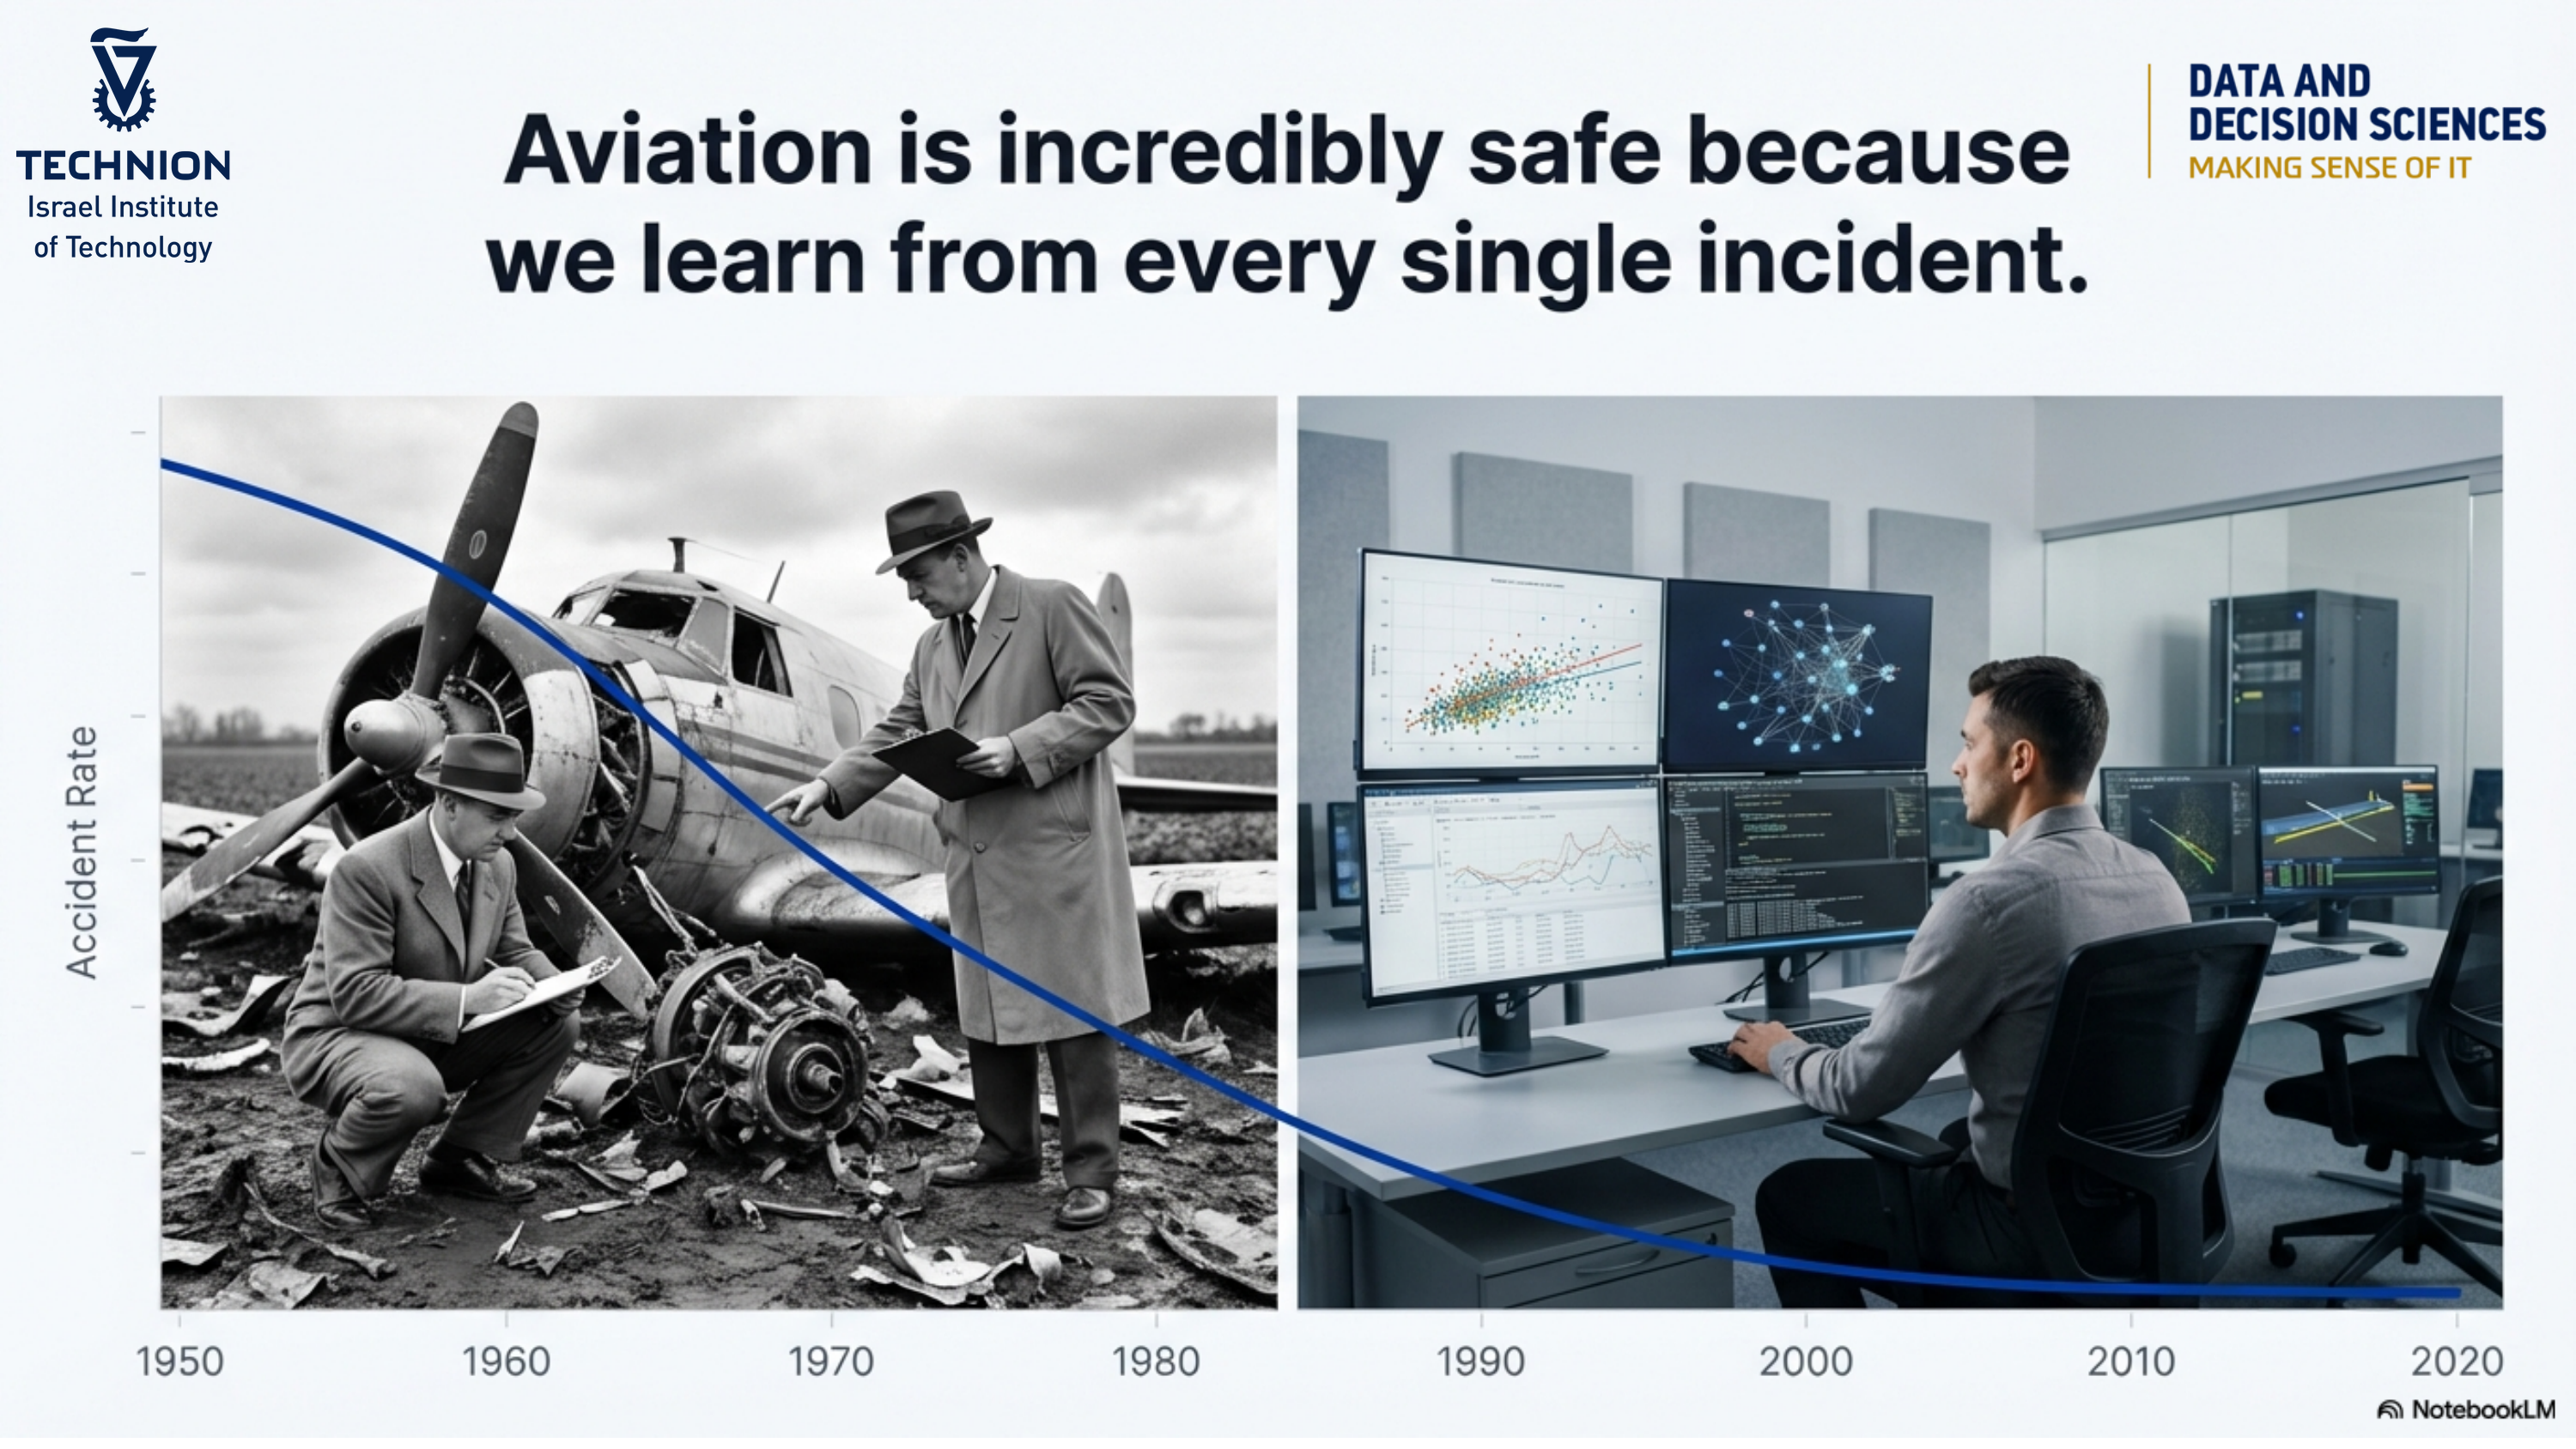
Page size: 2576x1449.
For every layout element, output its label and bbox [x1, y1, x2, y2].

text_box [16, 27, 230, 263]
text_box [2131, 27, 2553, 186]
text_box [0, 0, 2576, 1438]
